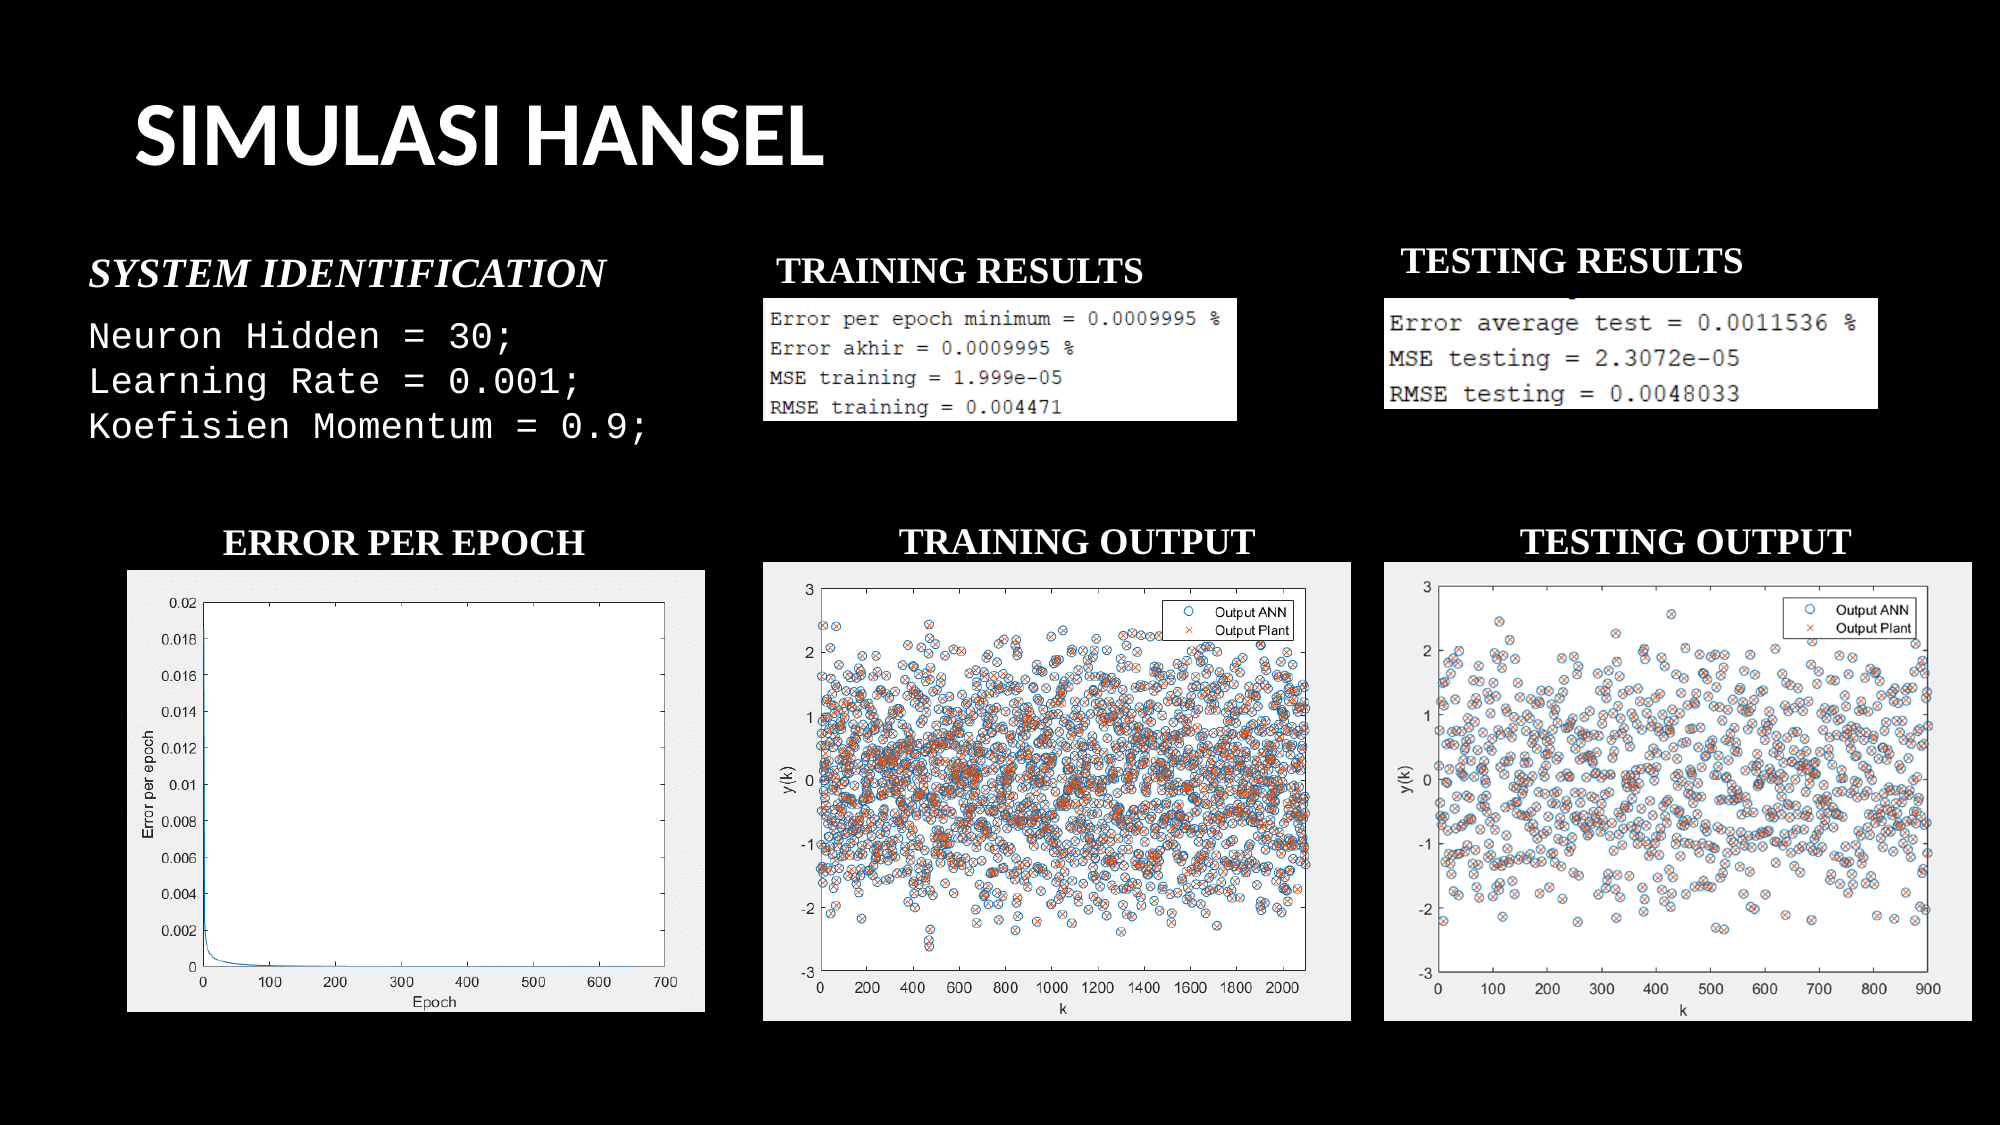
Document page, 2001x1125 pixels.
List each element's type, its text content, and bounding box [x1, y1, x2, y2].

text_box ERROR PER EPOCH [208, 510, 607, 570]
text_box TESTING RESULTS [1385, 229, 1906, 289]
text_box TRAINING RESULTS [761, 238, 1170, 298]
picture [1384, 298, 1878, 409]
picture [1384, 562, 1972, 1021]
picture [127, 570, 705, 1012]
text_box TRAINING OUTPUT [883, 510, 1301, 562]
picture [763, 298, 1237, 421]
text_box SIMULASI HANSEL [119, 78, 1845, 202]
text_box Neuron Hidden = 30; Learning Rate = 0.001; Koefisien Momentum = 0.9; [73, 303, 764, 454]
text_box TESTING OUTPUT [1504, 510, 1922, 562]
text_box SYSTEM IDENTIFICATION [73, 238, 742, 303]
picture [763, 562, 1351, 1021]
